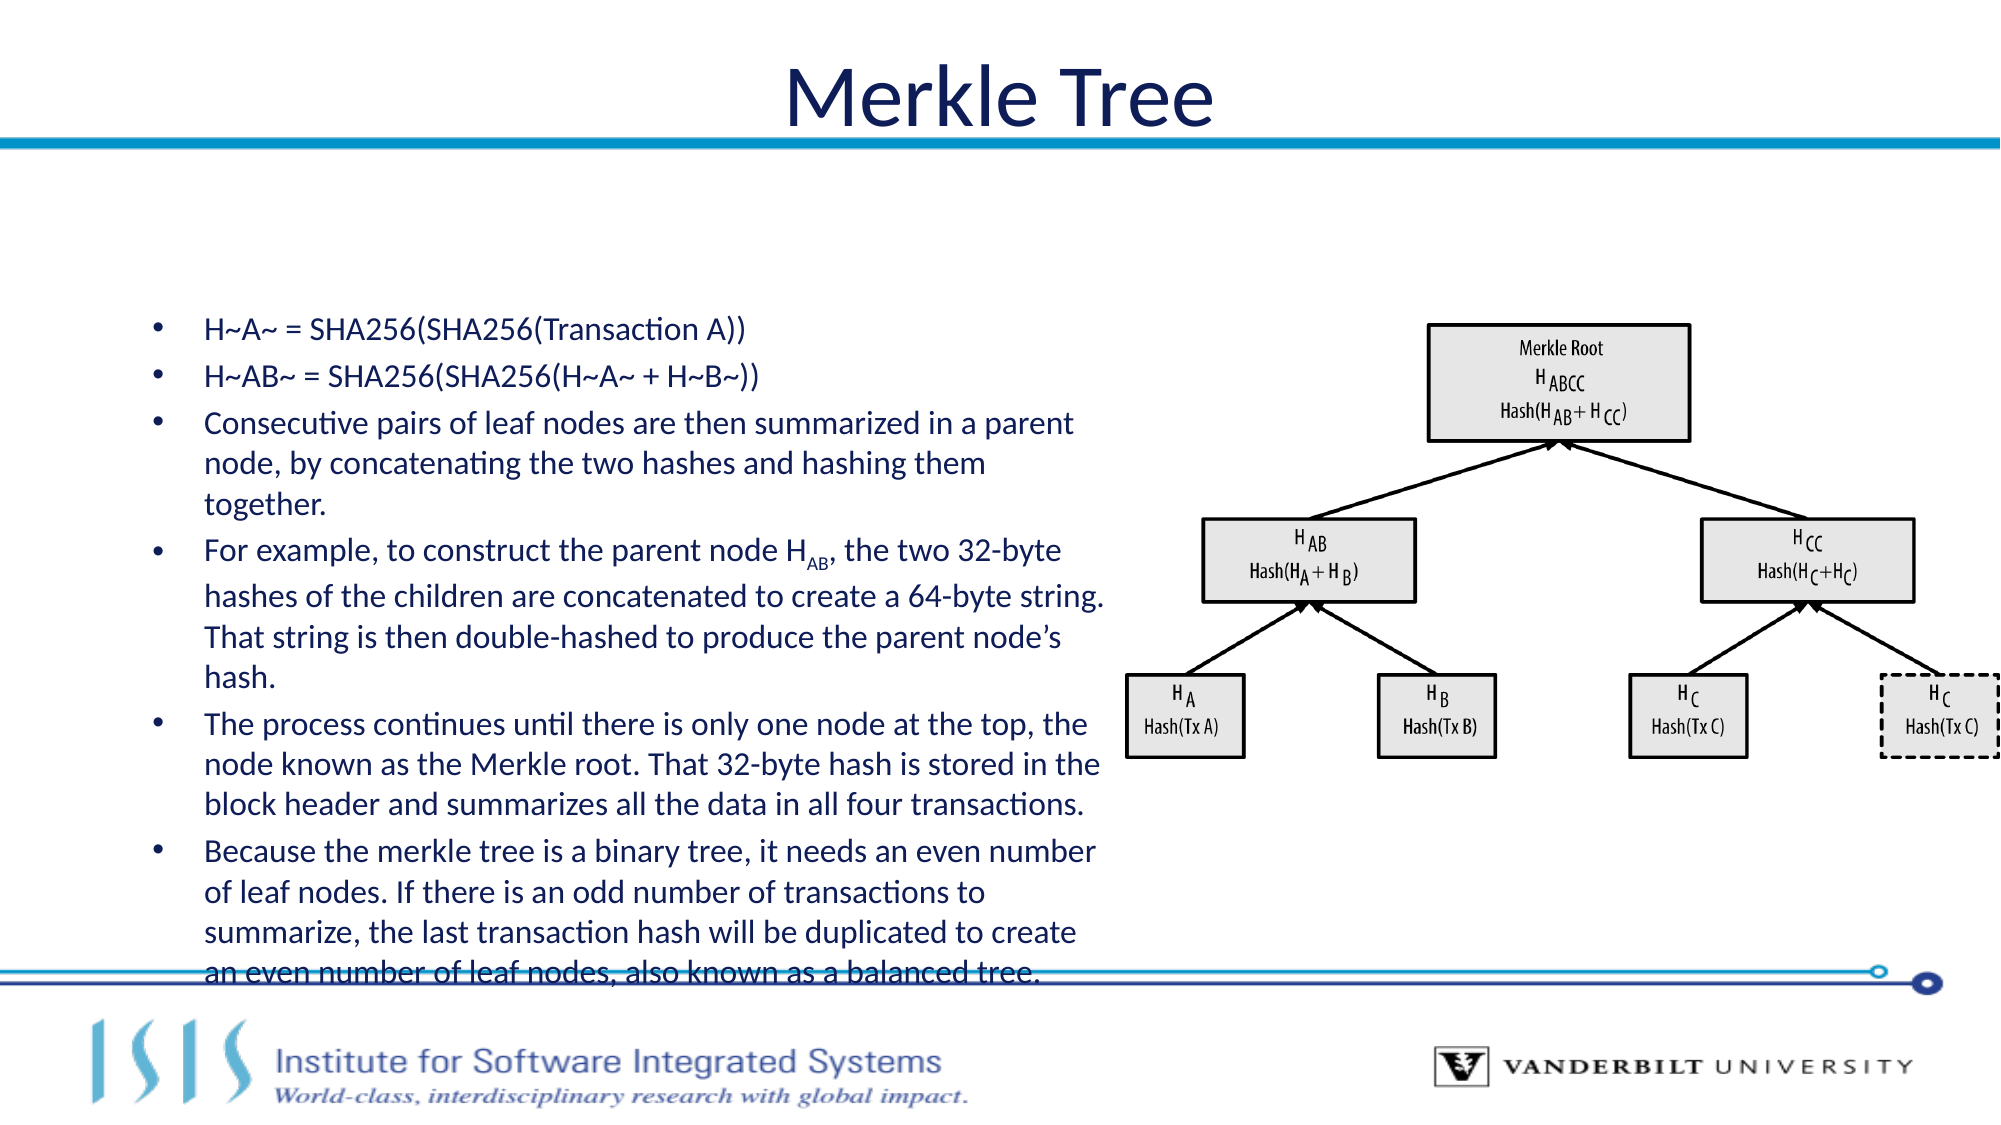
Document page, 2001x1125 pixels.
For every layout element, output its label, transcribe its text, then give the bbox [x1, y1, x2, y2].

picture [1124, 323, 2000, 759]
title Merkle Tree [99, 26, 1900, 155]
list H~A~ = SHA256(SHA256(Transaction A)) H~AB~ = SHA256(SHA256(H~A~ + H~B~)) Consecutive pairs of leaf nodes are then summarized in a parent node, by concatenating the two hashes and hashing them together. For example, to construct the parent node HAB, the two 32-byte hashes of the children are concatenated to create a 64-byte string. That string is then double-hashed to produce the parent node’s hash. The process continues until there is only one node at the top, the node known as the Merkle root. That 32-byte hash is stored in the block header and summarizes all the data in all four transactions. Because the merkle tree is a binary tree, it needs an even number of leaf nodes. If there is an odd number of transactions to summarize, the last transaction hash will be duplicated to create an even number of leaf nodes, also known as a balanced tree. [137, 299, 1130, 1014]
